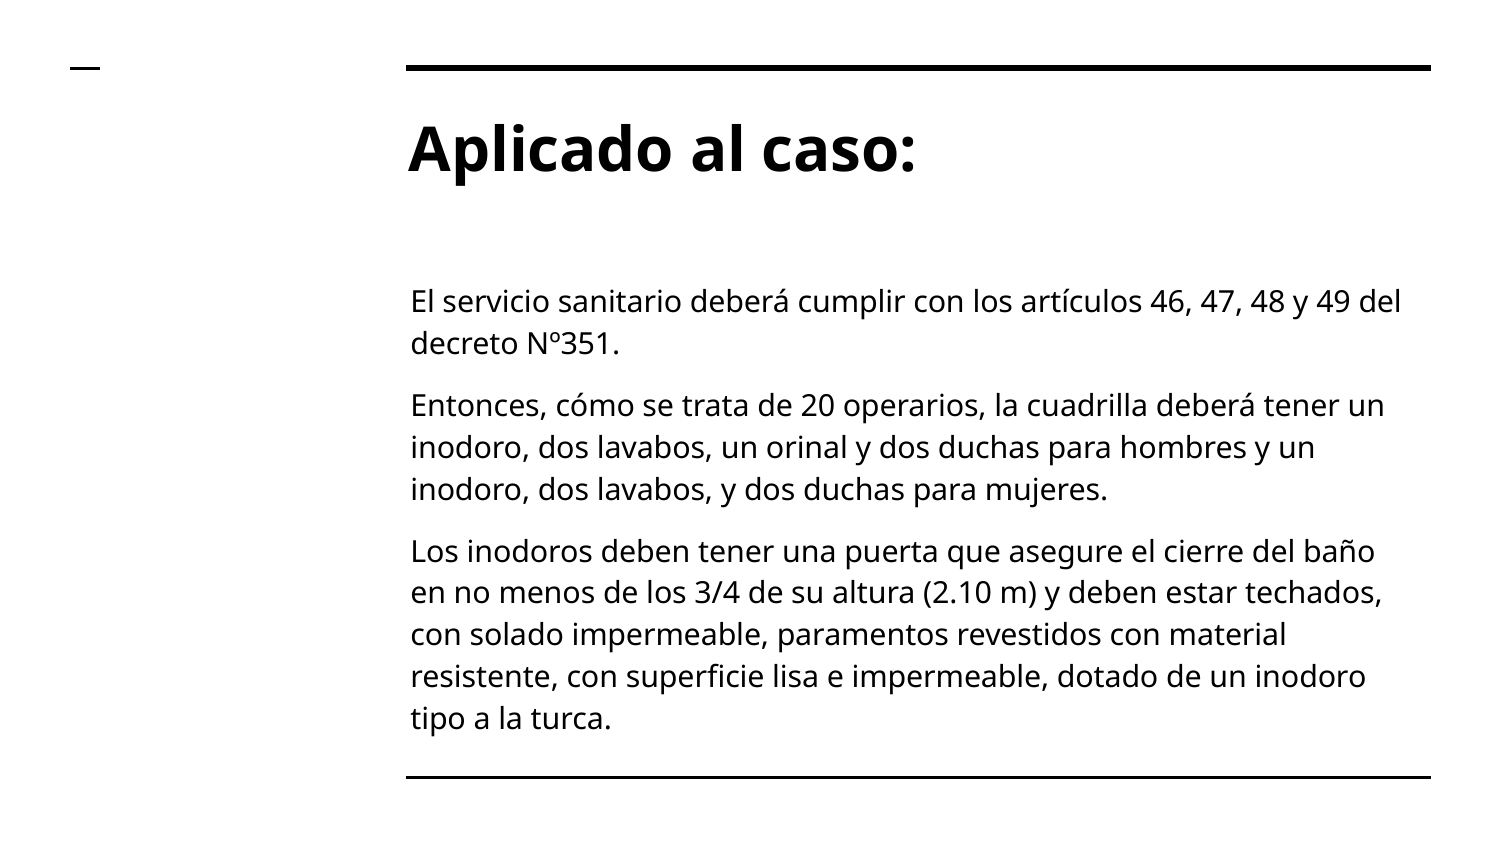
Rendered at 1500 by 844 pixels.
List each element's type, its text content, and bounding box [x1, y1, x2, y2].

list El servicio sanitario deberá cumplir con los artículos 46, 47, 48 y 49 del decreto Nº351. Entonces, cómo se trata de 20 operarios, la cuadrilla deberá tener un inodoro, dos lavabos, un orinal y dos duchas para hombres y un inodoro, dos lavabos, y dos duchas para mujeres. Los inodoros deben tener una puerta que asegure el cierre del baño en no menos de los 3/4 de su altura (2.10 m) y deben estar techados, con solado impermeable, paramentos revestidos con material resistente, con superficie lisa e impermeable, dotado de un inodoro tipo a la turca. [395, 261, 1433, 755]
title Aplicado al caso: [393, 94, 1431, 199]
